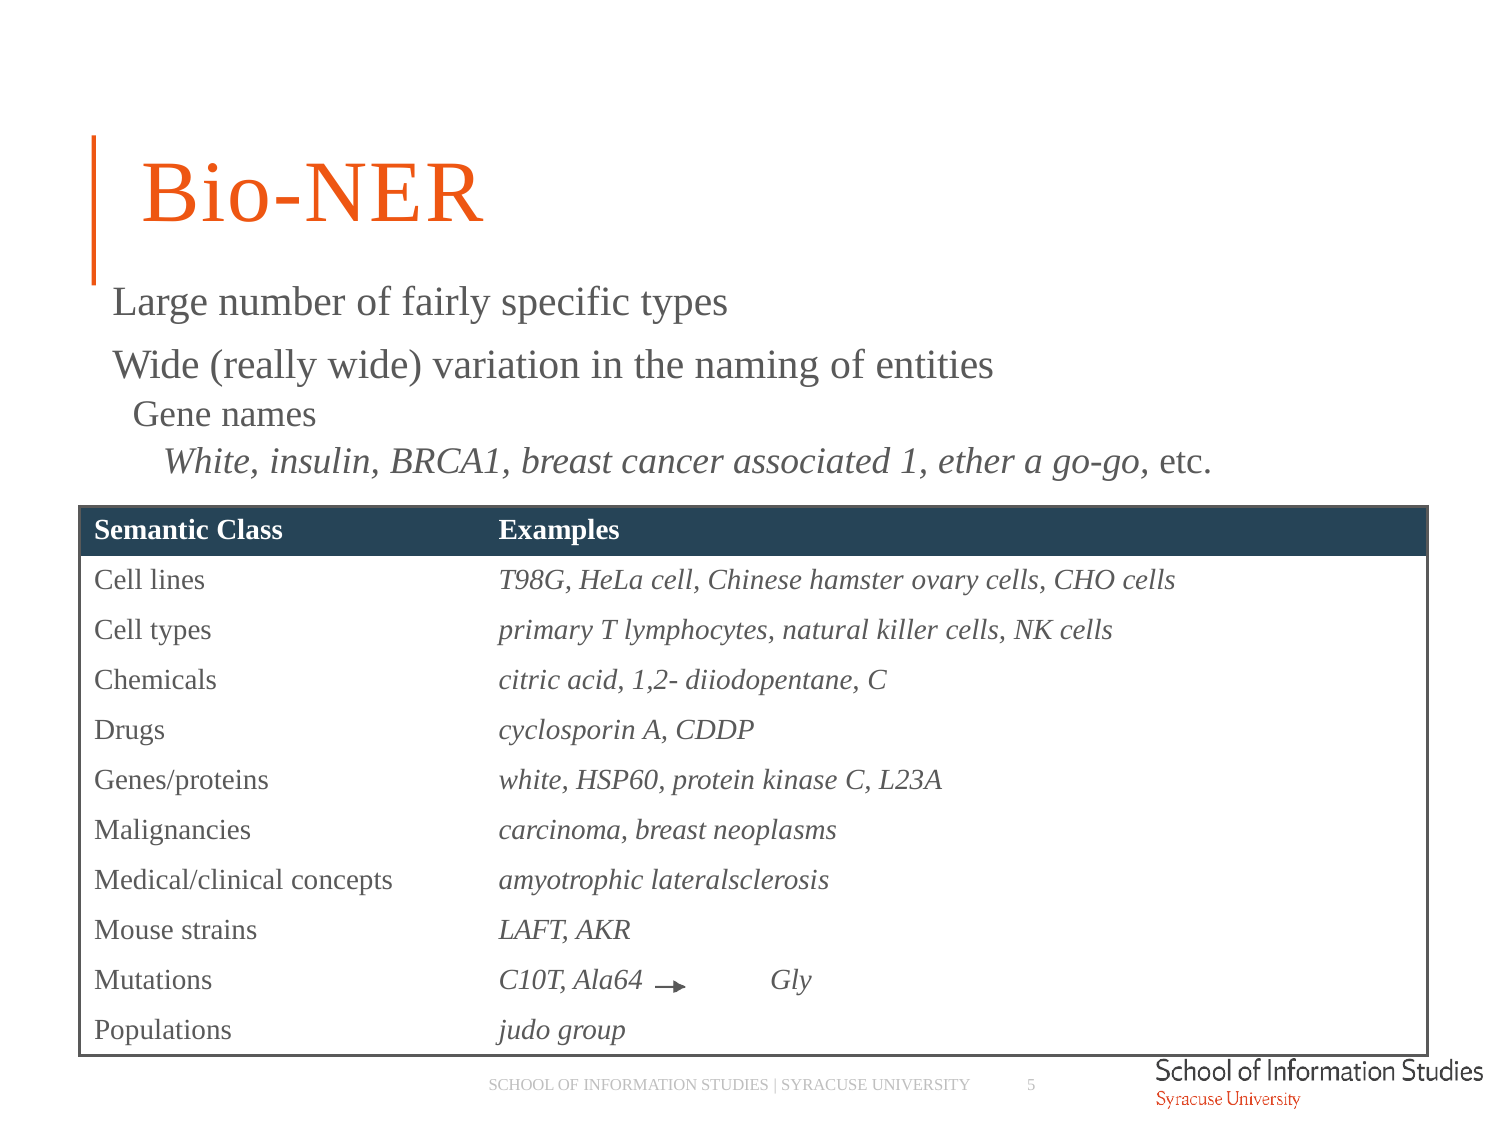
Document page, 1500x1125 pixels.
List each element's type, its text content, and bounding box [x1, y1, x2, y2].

table_cell amyotrophic lateralsclerosis [446, 858, 1426, 908]
table_cell judo group [446, 1008, 1426, 1054]
footer SCHOOL OF INFORMATION STUDIES | SYRACUSE UNIVERSITY [486, 1073, 979, 1125]
table_cell Drugs [81, 708, 446, 758]
table_header Semantic Class [81, 508, 446, 556]
table_cell primary T lymphocytes, natural killer cells, NK cells [446, 608, 1426, 658]
table_cell Malignancies [81, 808, 446, 858]
table_cell Mouse strains [81, 908, 446, 958]
table_cell citric acid, 1,2- diiodopentane, C [446, 658, 1426, 708]
table_cell Populations [81, 1008, 446, 1054]
table_cell Cell types [81, 608, 446, 658]
table_cell white, HSP60, protein kinase C, L23A [446, 758, 1426, 808]
picture [654, 979, 686, 993]
table_cell Genes/proteins [81, 758, 446, 808]
table_cell carcinoma, breast neoplasms [446, 808, 1426, 858]
table_cell LAFT, AKR [446, 908, 1426, 958]
table_header Examples [446, 508, 1426, 556]
text_box Large number of fairly specific types Wide (really wide) variation in the naming of entities ­ Gene names ­ White, insulin, BRCA1, breast cancer associated 1, ether a go-go, etc. [110, 259, 1224, 482]
title Bio-NER [138, 131, 487, 259]
table_cell Cell lines [81, 556, 446, 608]
picture [1156, 1058, 1483, 1109]
table_cell T98G, HeLa cell, Chinese hamster ovary cells, CHO cells [446, 556, 1426, 608]
table_cell Medical/clinical concepts [81, 858, 446, 908]
table_cell C10T, Ala64 Gly [446, 958, 1426, 1008]
table_cell Mutations [81, 958, 446, 1008]
text_box 5 [1020, 1073, 1042, 1094]
table_cell cyclosporin A, CDDP [446, 708, 1426, 758]
table_cell Chemicals [81, 658, 446, 708]
